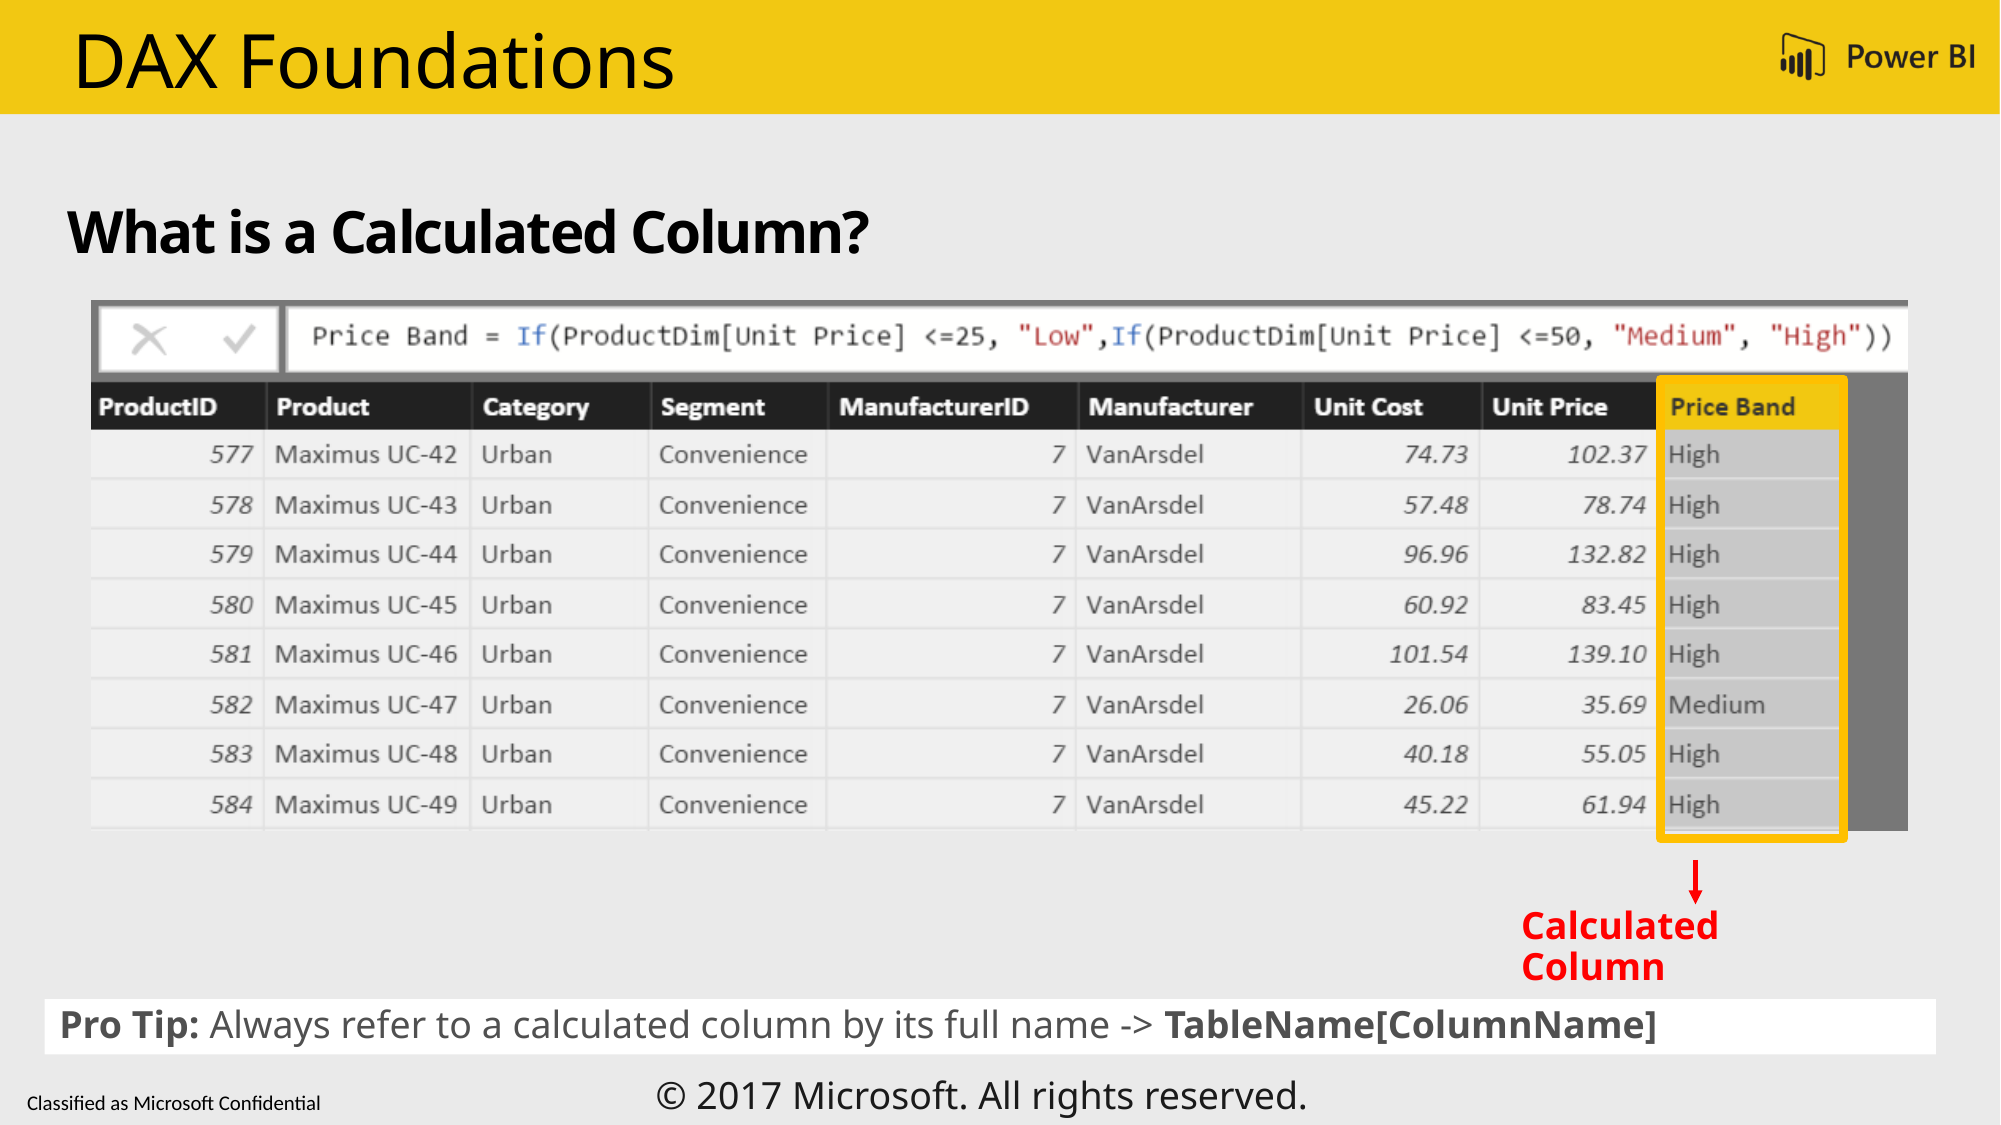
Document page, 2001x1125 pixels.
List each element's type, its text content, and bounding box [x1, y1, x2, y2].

text_box DAX Foundations [58, 5, 1879, 111]
title What is a Calculated Column? [43, 188, 1956, 275]
text_box Pro Tip: Always refer to a calculated column by its full name -> TableName[ColumnName] [44, 999, 1936, 1055]
text_box [0, 0, 2000, 115]
picture [1768, 23, 1985, 91]
picture [91, 300, 1909, 831]
text_box Calculated Column [1490, 883, 1900, 1013]
text_box [1660, 831, 1844, 839]
